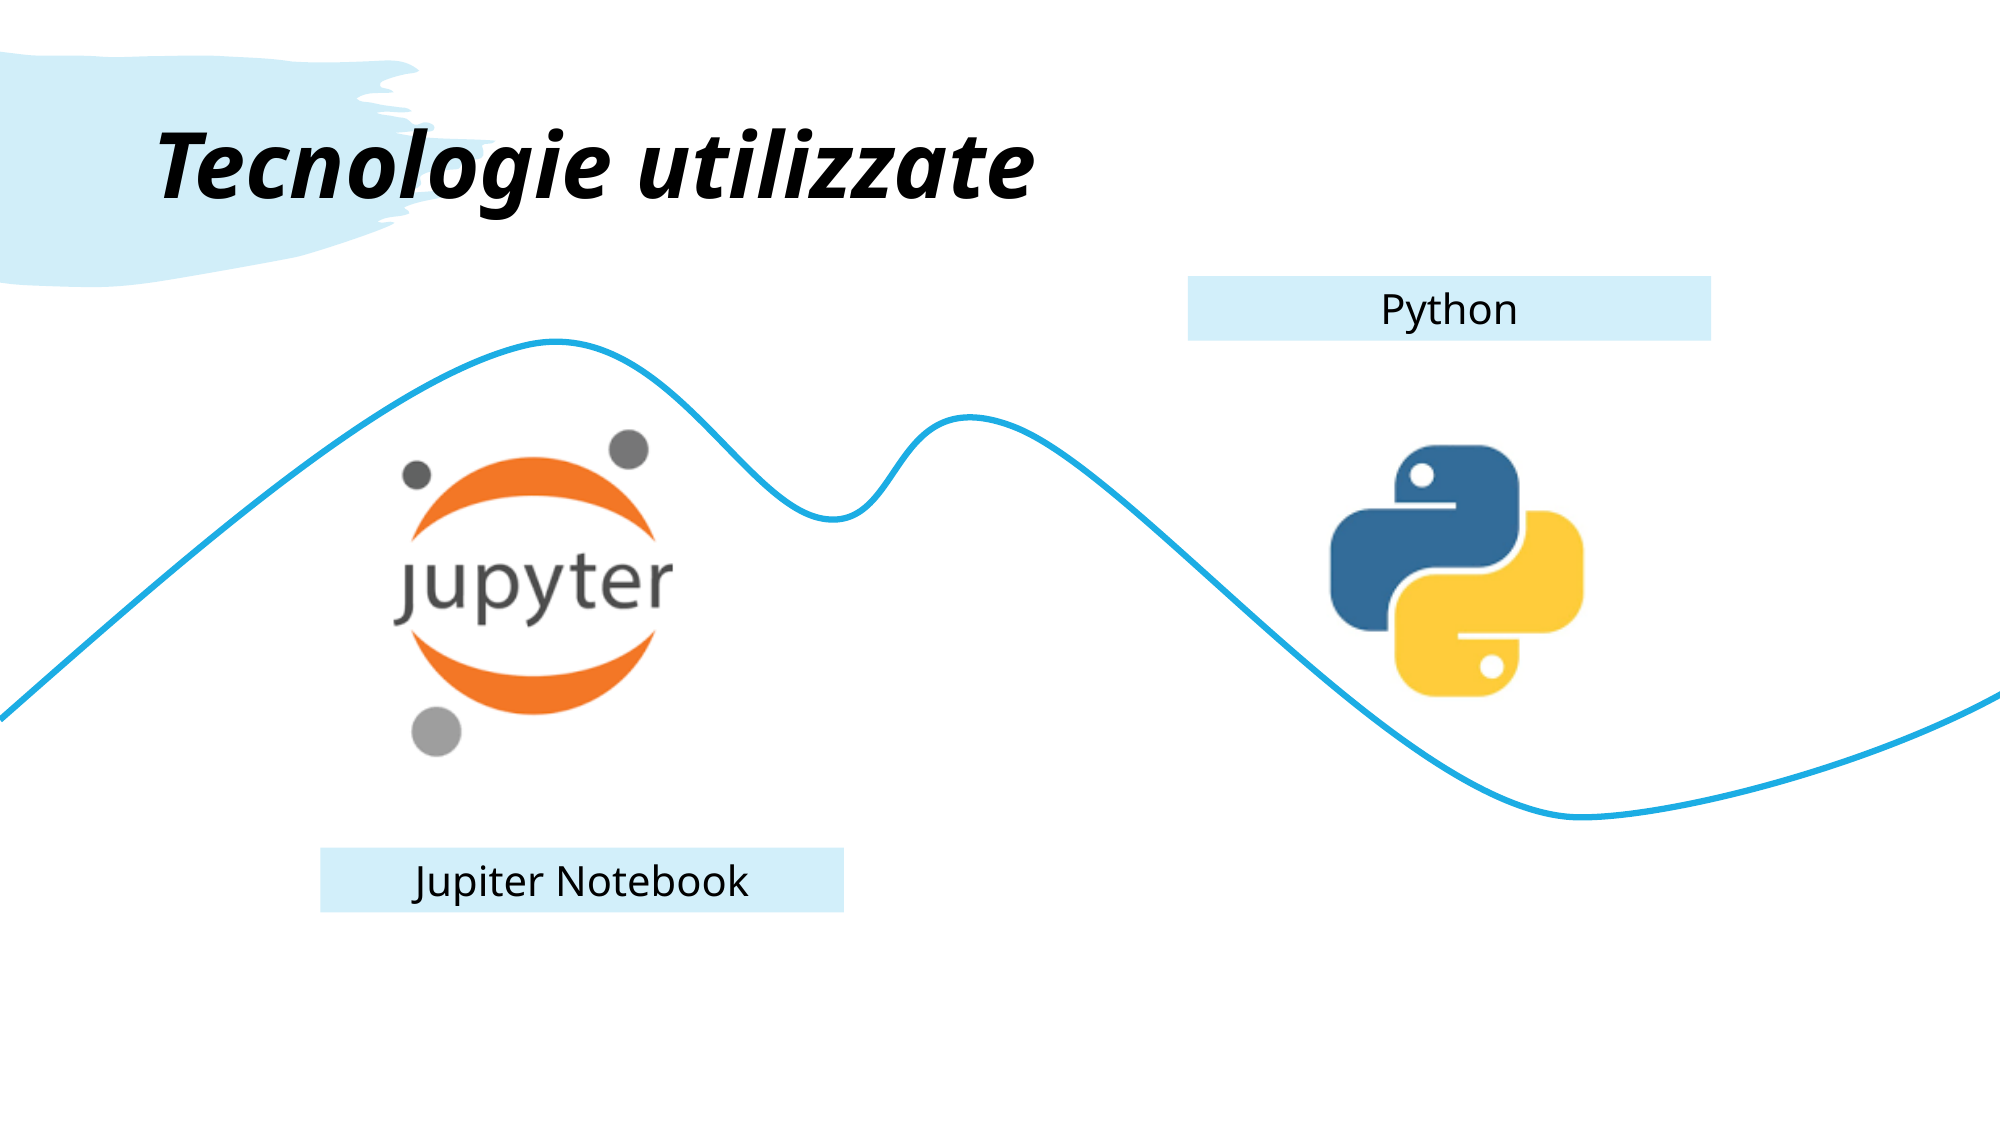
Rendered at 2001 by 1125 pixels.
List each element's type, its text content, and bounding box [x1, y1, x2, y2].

title Tecnologie utilizzate [137, 59, 1863, 278]
text_box [1508, 445, 2000, 818]
text_box Jupiter Notebook [320, 847, 844, 913]
text_box [381, 341, 693, 412]
text_box [715, 416, 1227, 622]
text_box Python [1187, 276, 1712, 341]
picture [1227, 341, 1688, 802]
text_box [0, 431, 352, 721]
picture [352, 412, 715, 775]
